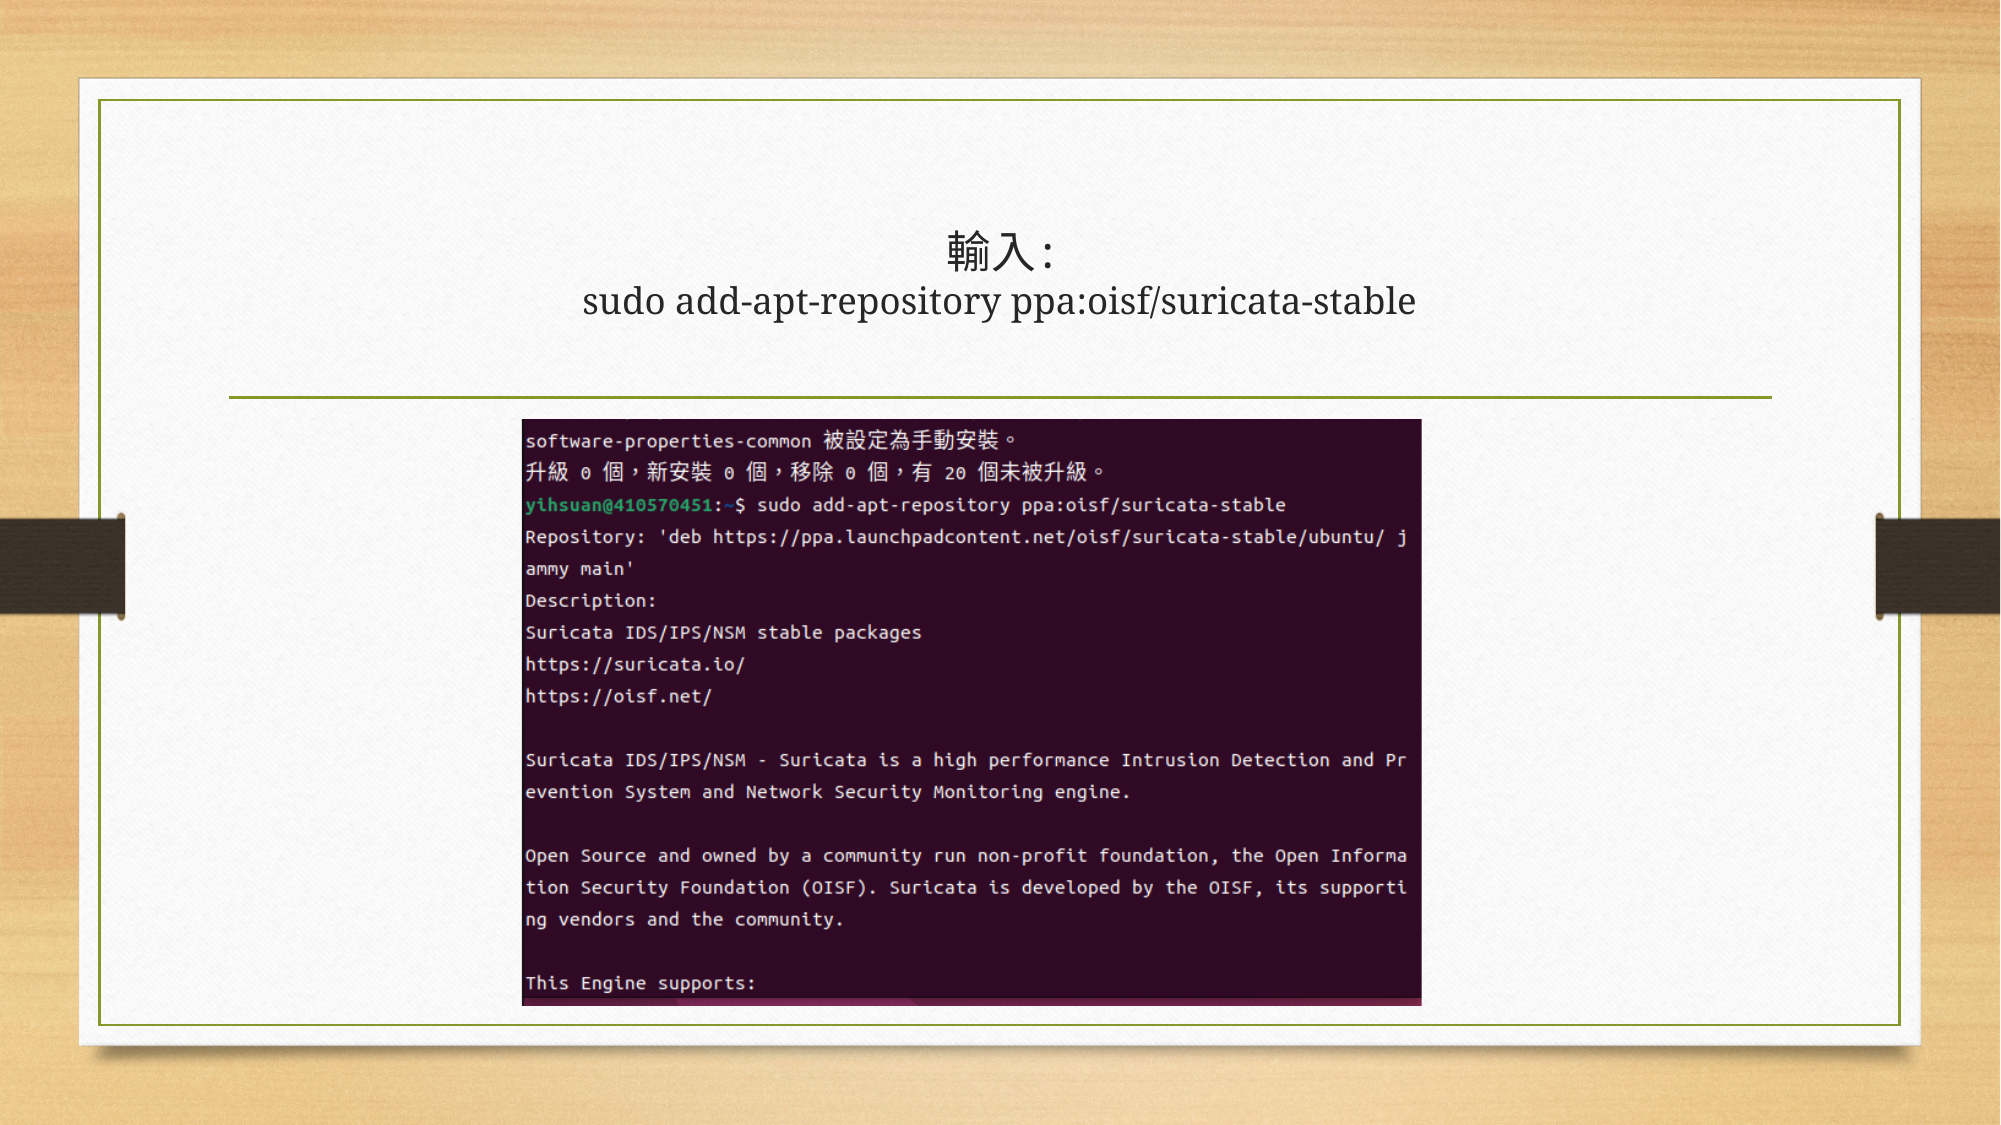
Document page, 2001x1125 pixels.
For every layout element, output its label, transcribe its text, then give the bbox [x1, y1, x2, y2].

title 輸入: sudo add-apt-repository ppa:oisf/suricata-stable [212, 161, 1788, 375]
picture [0, 0, 2001, 1125]
